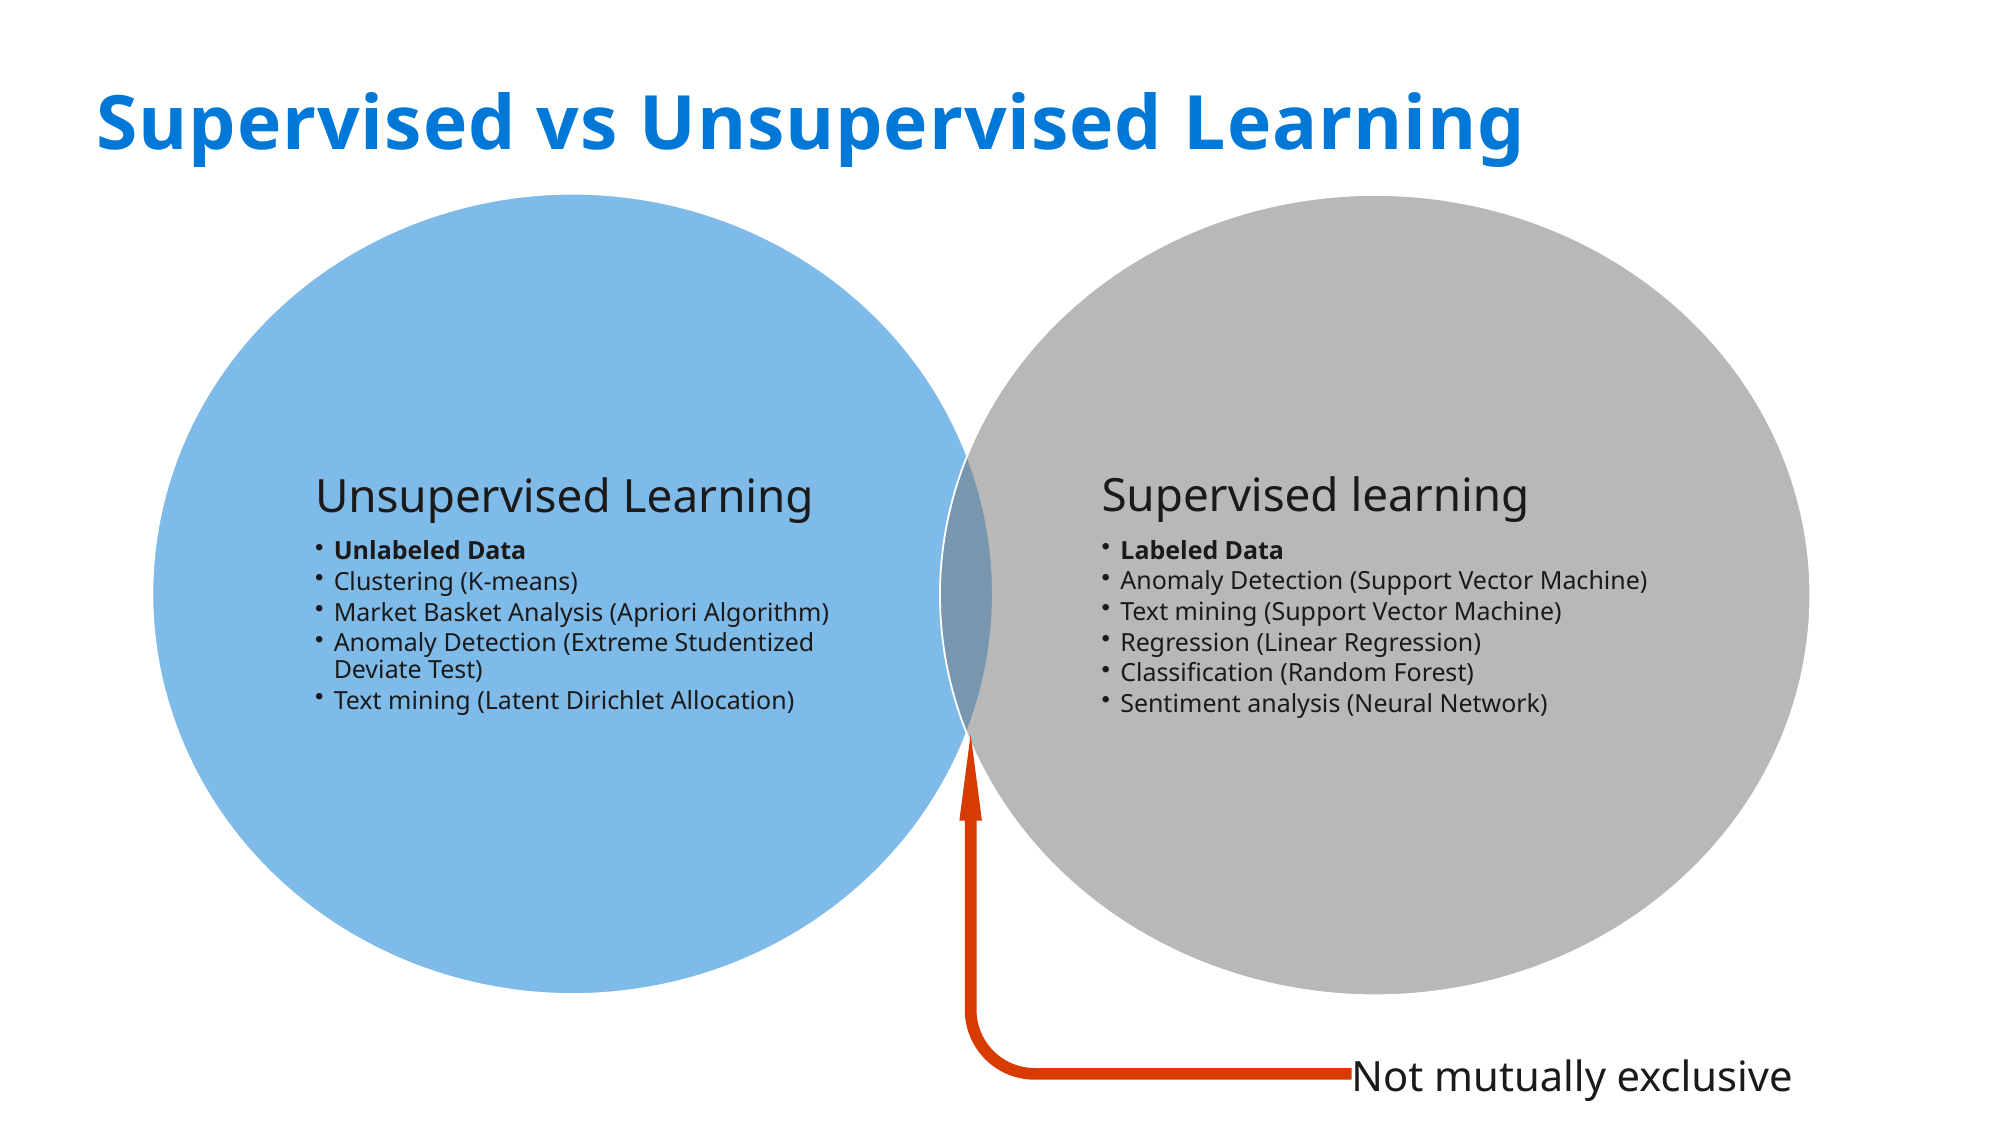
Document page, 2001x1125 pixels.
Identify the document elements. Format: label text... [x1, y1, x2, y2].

title Supervised vs Unsupervised Learning [96, 75, 1904, 190]
text_box [964, 996, 1351, 1081]
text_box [37, 190, 1962, 996]
text_box Not mutually exclusive [1351, 1050, 1824, 1101]
